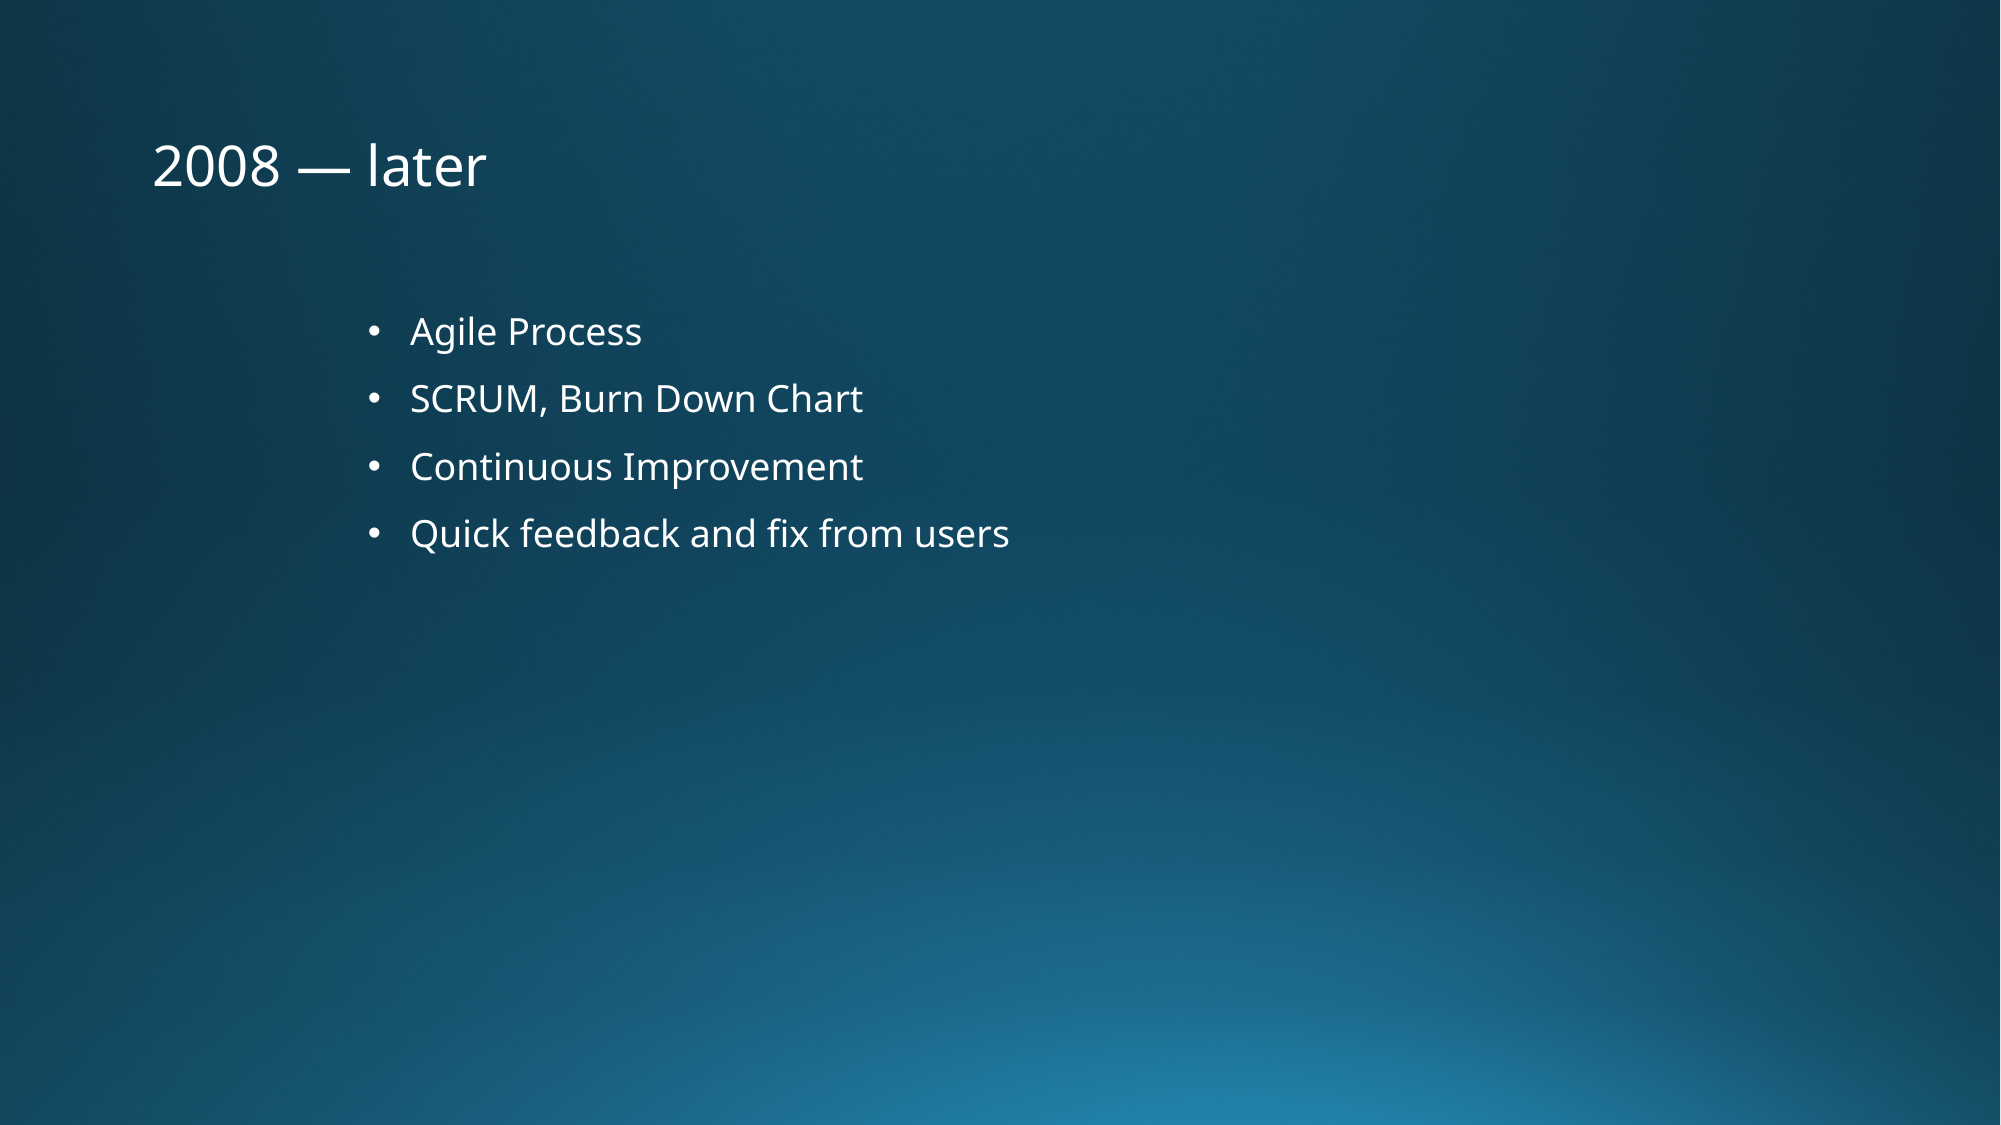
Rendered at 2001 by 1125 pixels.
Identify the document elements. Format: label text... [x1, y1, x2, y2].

title 2008 — later [137, 59, 1863, 278]
picture [0, 0, 2001, 1125]
text_box Agile Process SCRUM, Burn Down Chart Continuous Improvement Quick feedback and fix from users [353, 278, 1733, 563]
